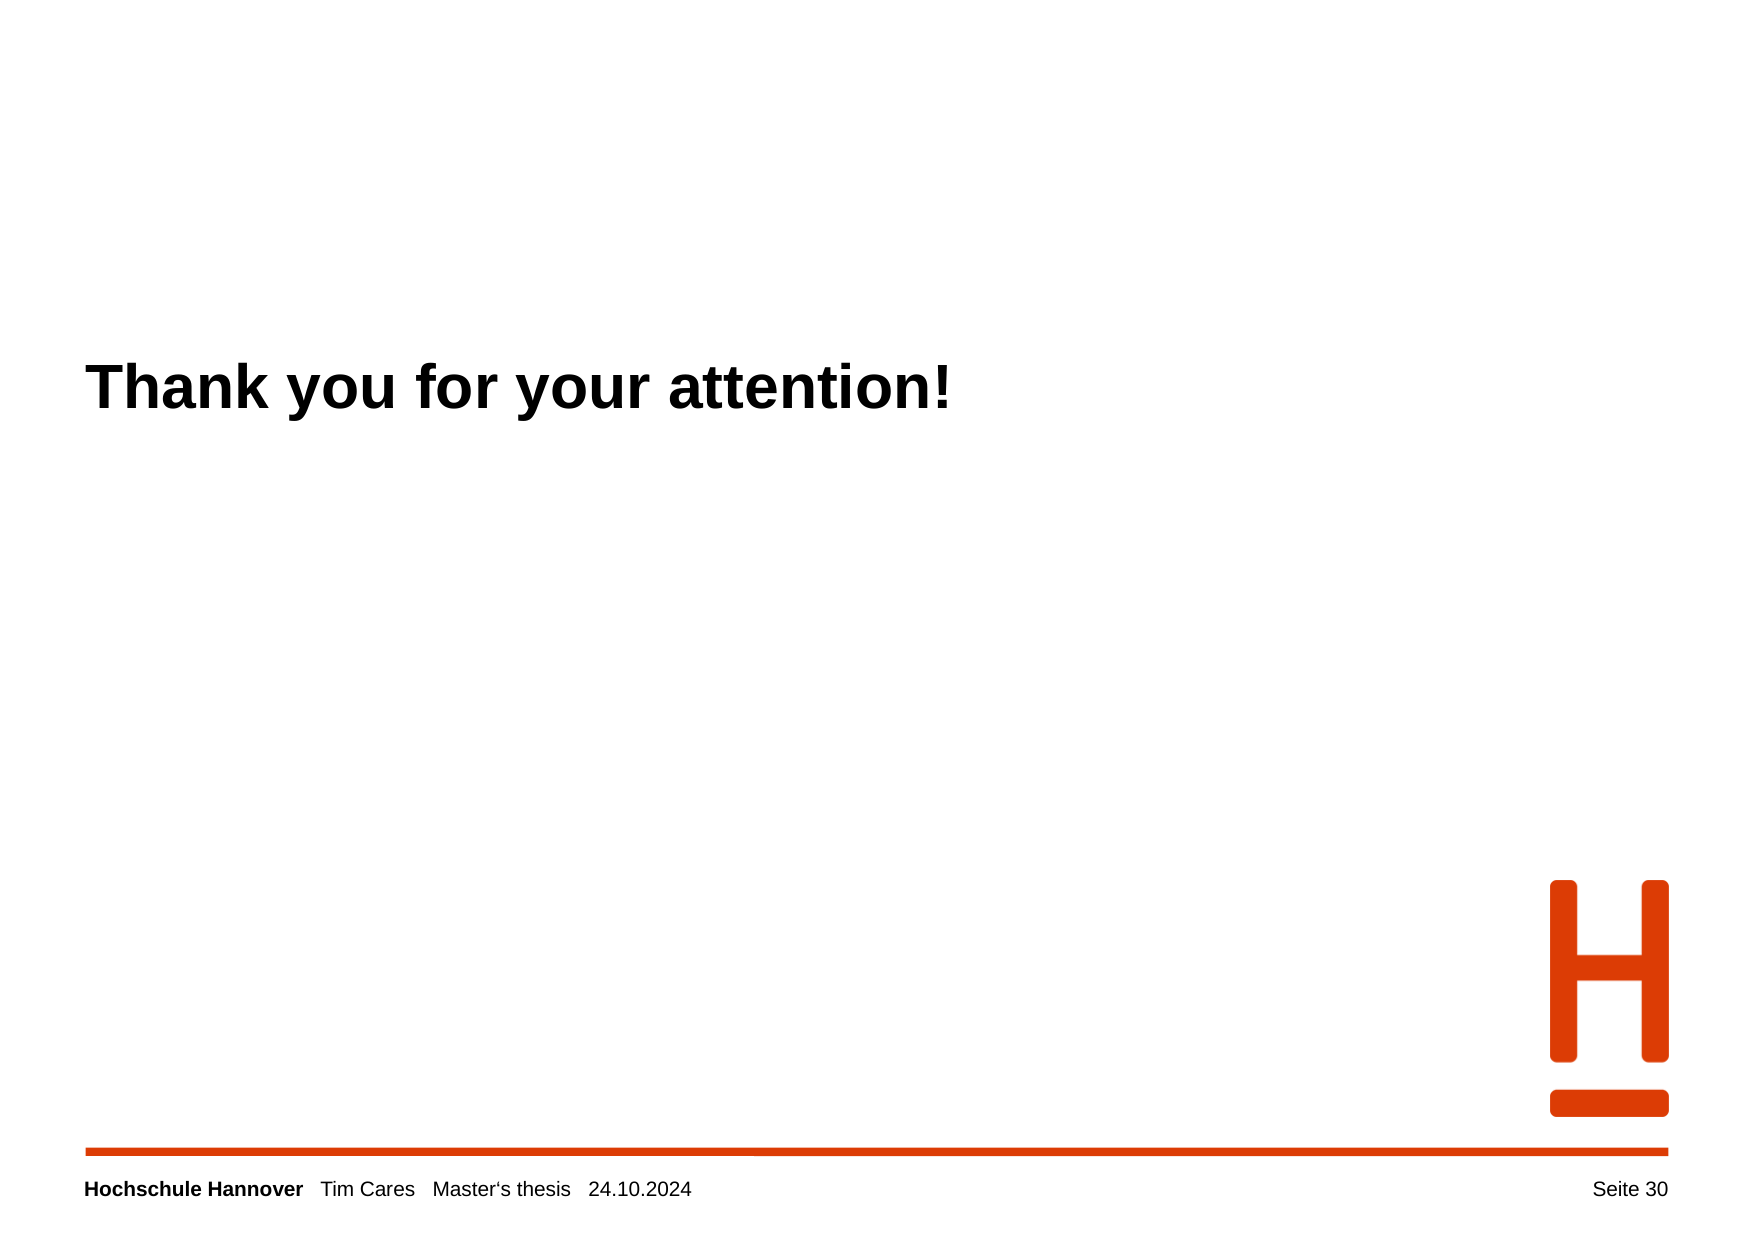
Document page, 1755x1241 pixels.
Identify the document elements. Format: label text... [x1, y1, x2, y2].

picture [1550, 880, 1669, 1117]
title Thank you for your attention! [85, 346, 1669, 503]
slide_number Seite 30 [1467, 1175, 1669, 1213]
